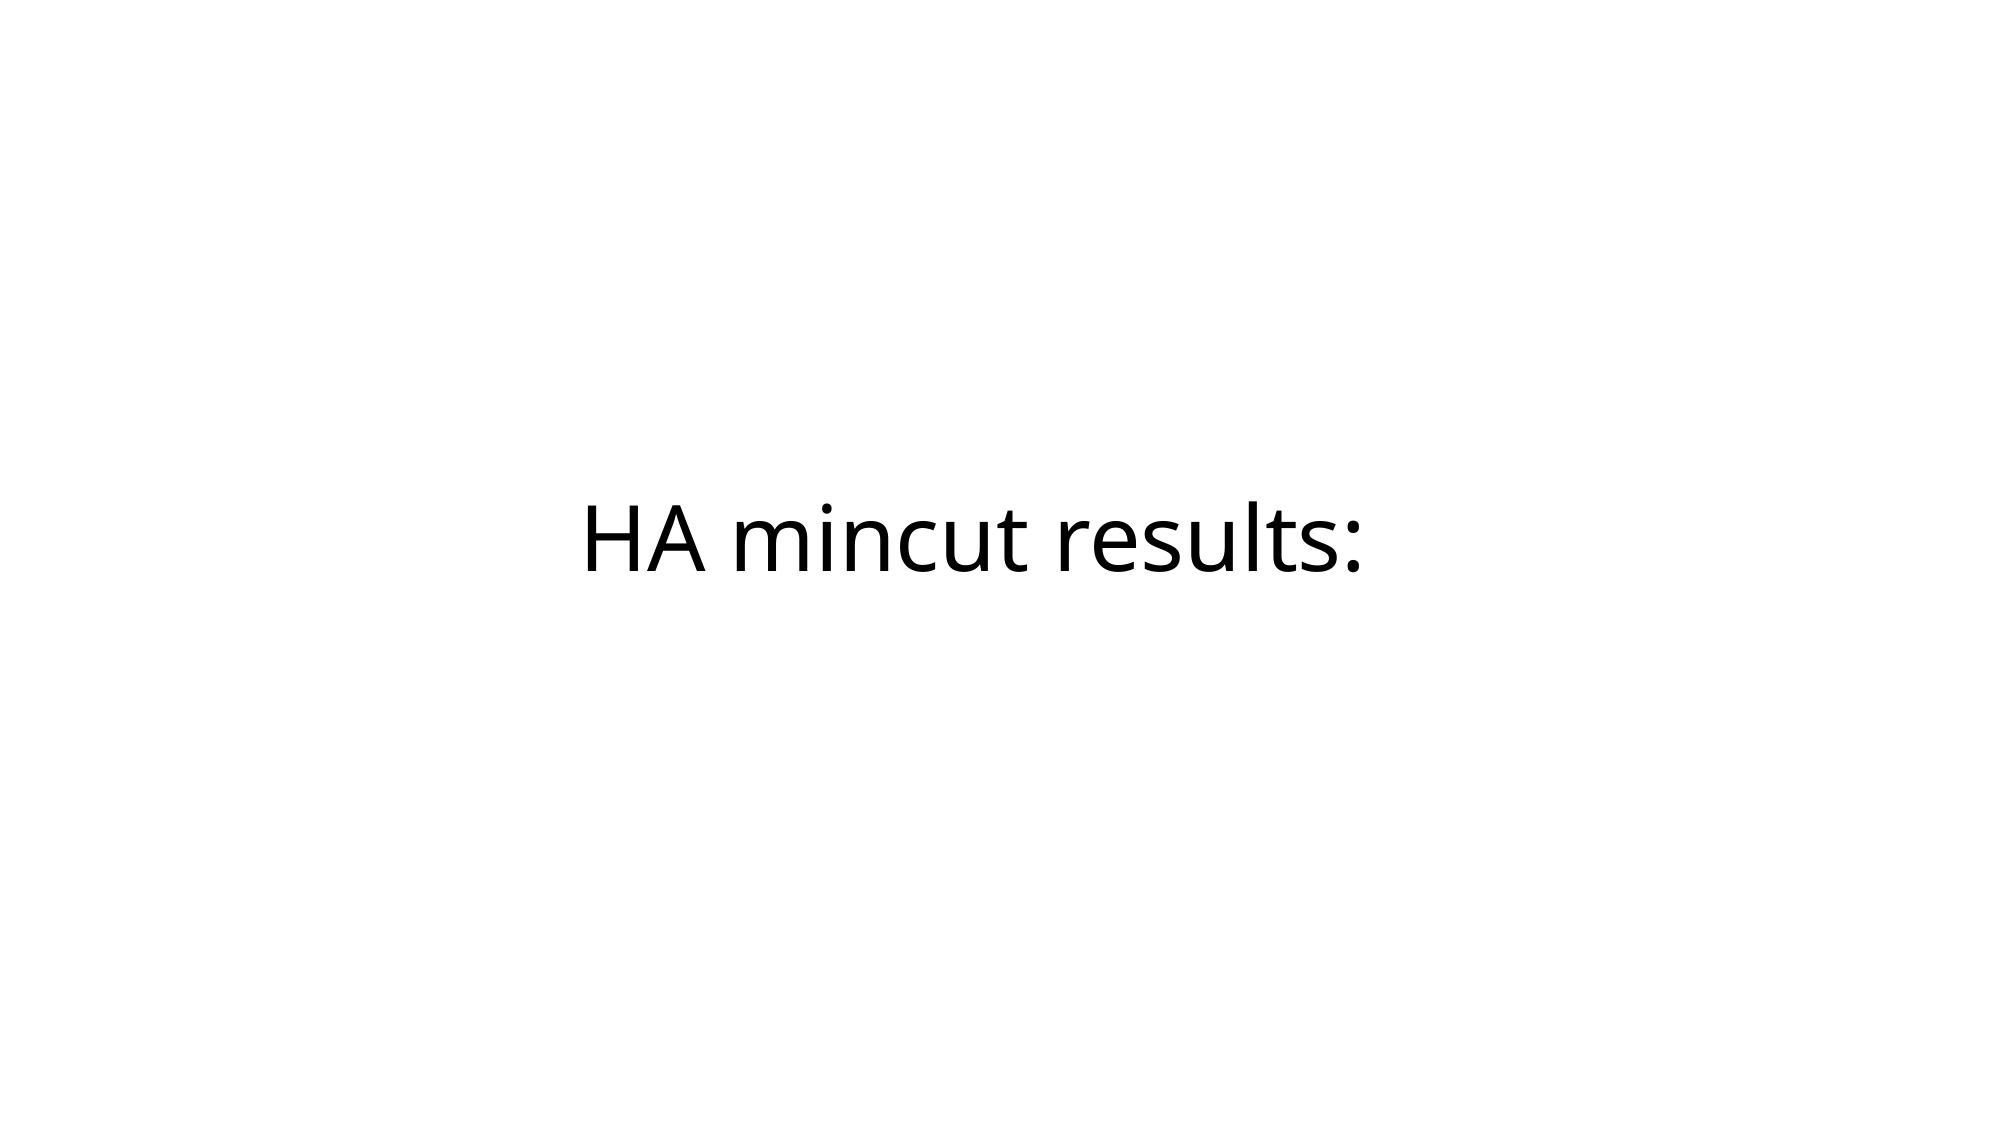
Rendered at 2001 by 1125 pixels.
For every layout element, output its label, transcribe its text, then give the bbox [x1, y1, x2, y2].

title HA mincut results: [110, 433, 1836, 651]
